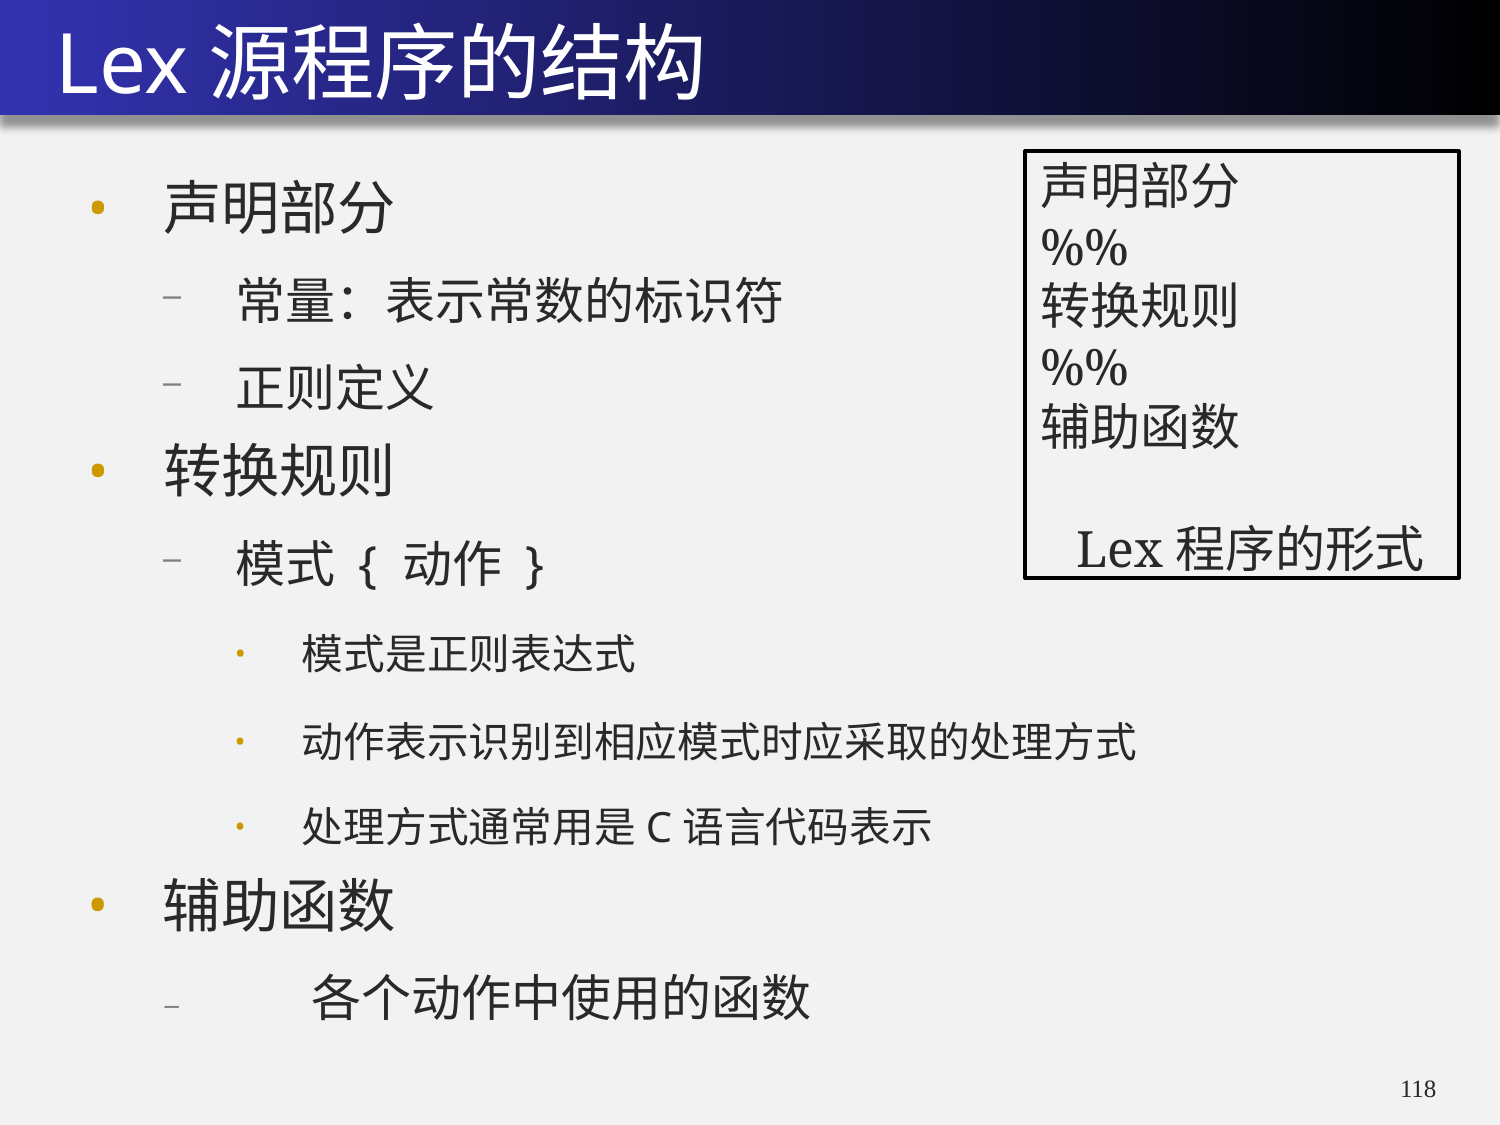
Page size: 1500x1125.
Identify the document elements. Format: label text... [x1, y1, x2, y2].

text_box 动作表示识别到相应模式时应采取的处理方式 处理方式通常用是C语言代码表示 辅助函数 – 各个动作中使用的函数 [87, 678, 1139, 1027]
slide_number 117 [1368, 1077, 1482, 1103]
text_box 声明部分 %% 转换规则 %% 辅助函数 Lex程序的形式 [1025, 151, 1459, 578]
text_box 声明部分 常量：表示常数的标识符 正则定义 转换规则 模式 { 动作 } 模式是正则表达式 [87, 149, 788, 678]
title Lex源程序的结构 [53, 8, 724, 199]
